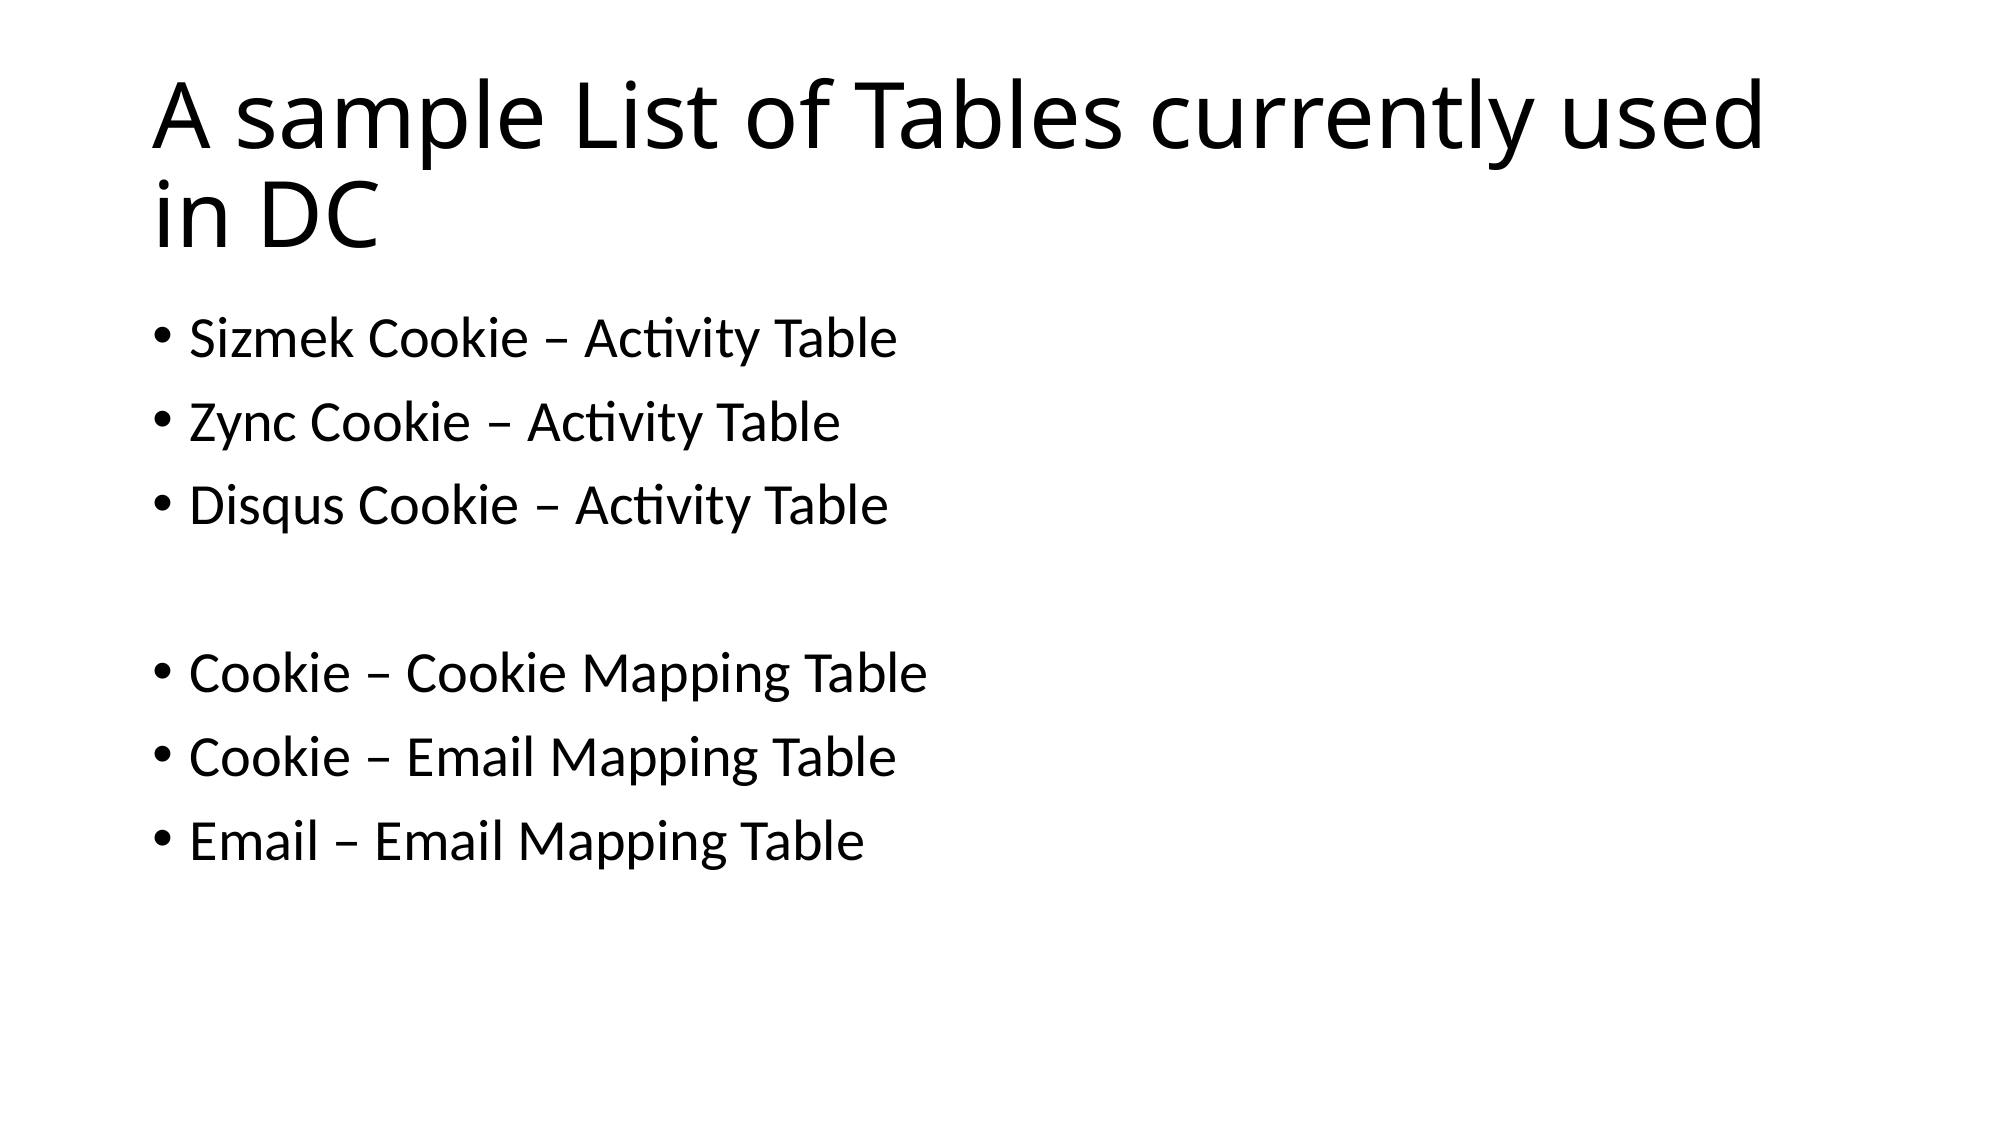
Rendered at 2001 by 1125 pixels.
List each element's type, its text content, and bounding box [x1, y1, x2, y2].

list Sizmek Cookie – Activity Table Zync Cookie – Activity Table Disqus Cookie – Activity Table Cookie – Cookie Mapping Table Cookie – Email Mapping Table Email – Email Mapping Table [137, 299, 1863, 1014]
title A sample List of Tables currently used in DC [137, 59, 1863, 278]
